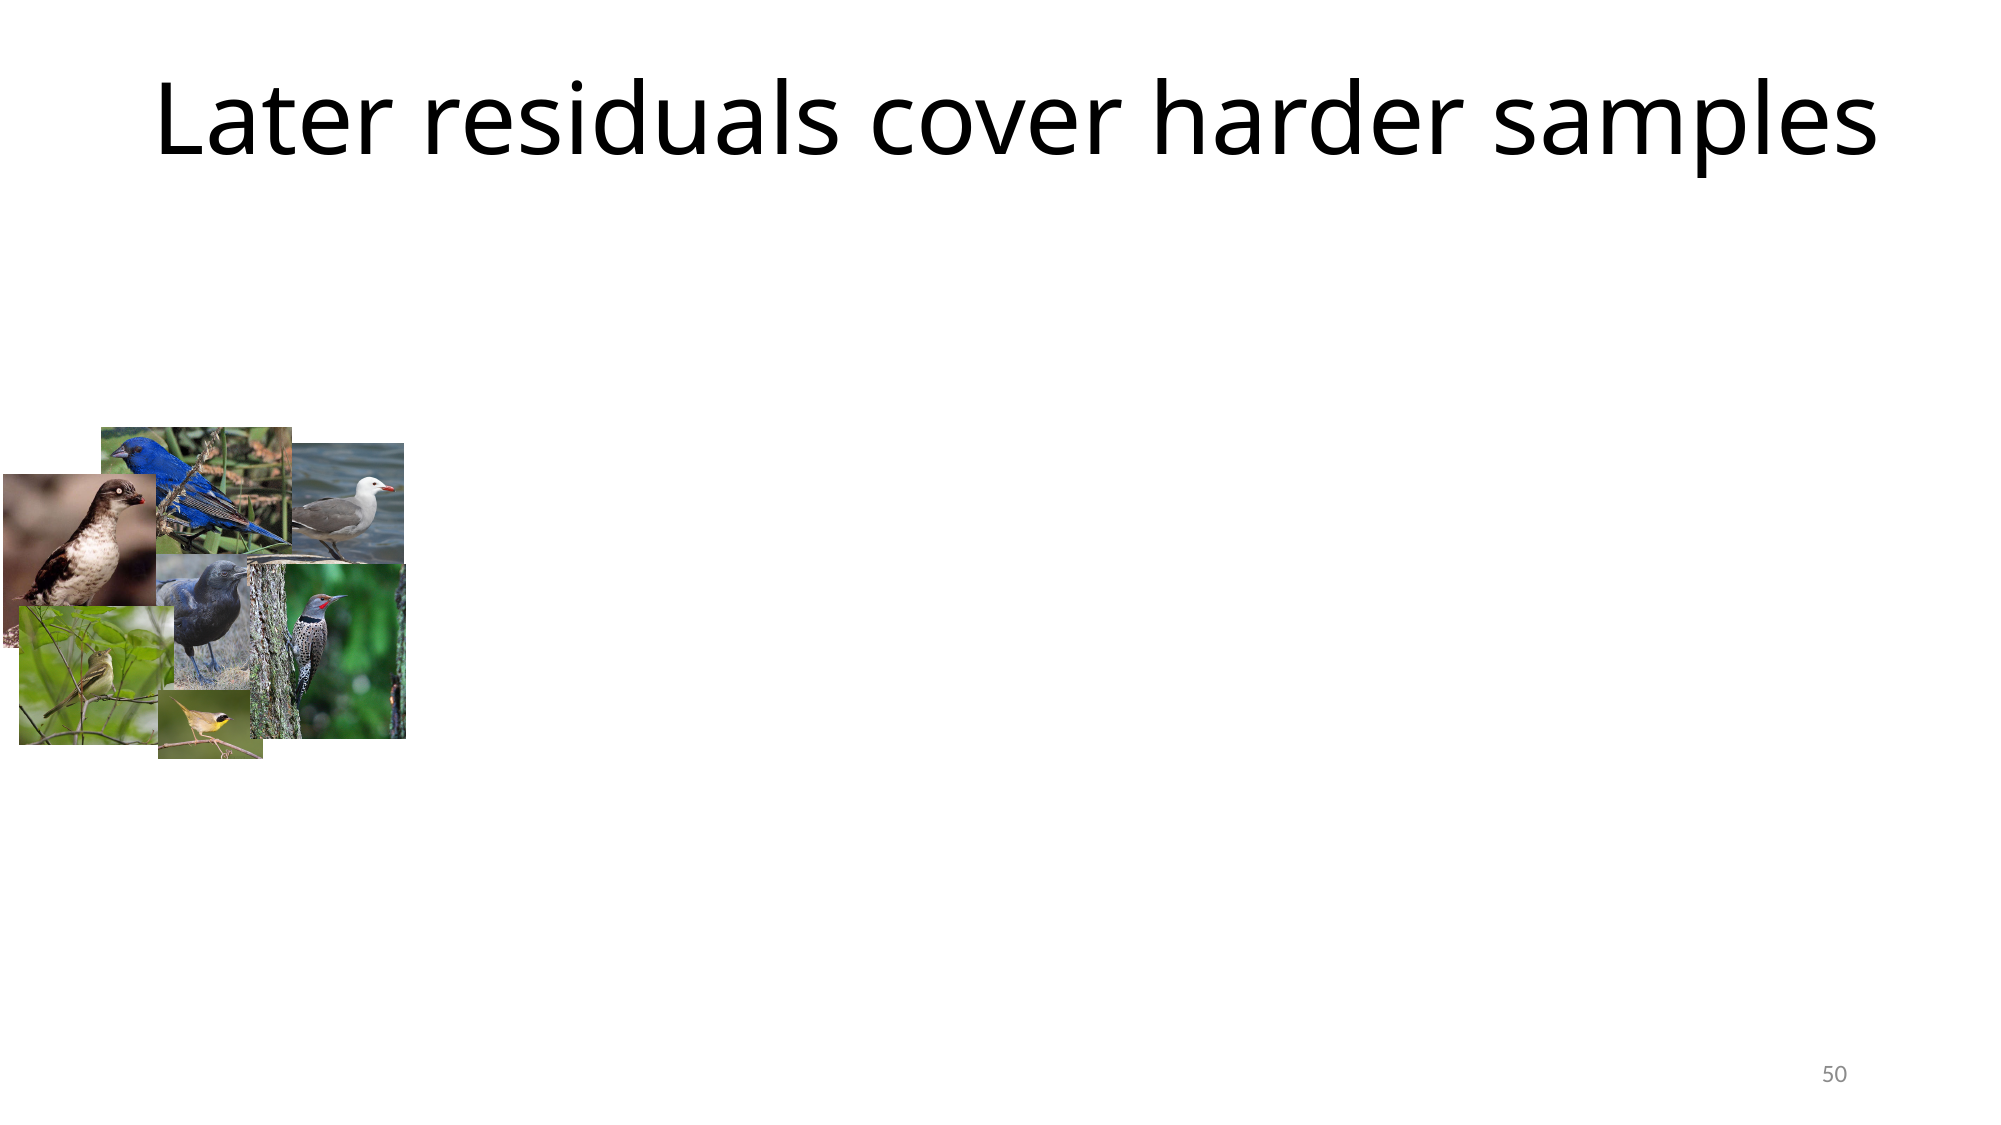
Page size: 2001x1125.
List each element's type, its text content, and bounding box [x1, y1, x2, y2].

text_box Later residuals cover harder samples [138, 47, 1897, 183]
slide_number 50 [1412, 1042, 1863, 1103]
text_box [3, 427, 406, 759]
